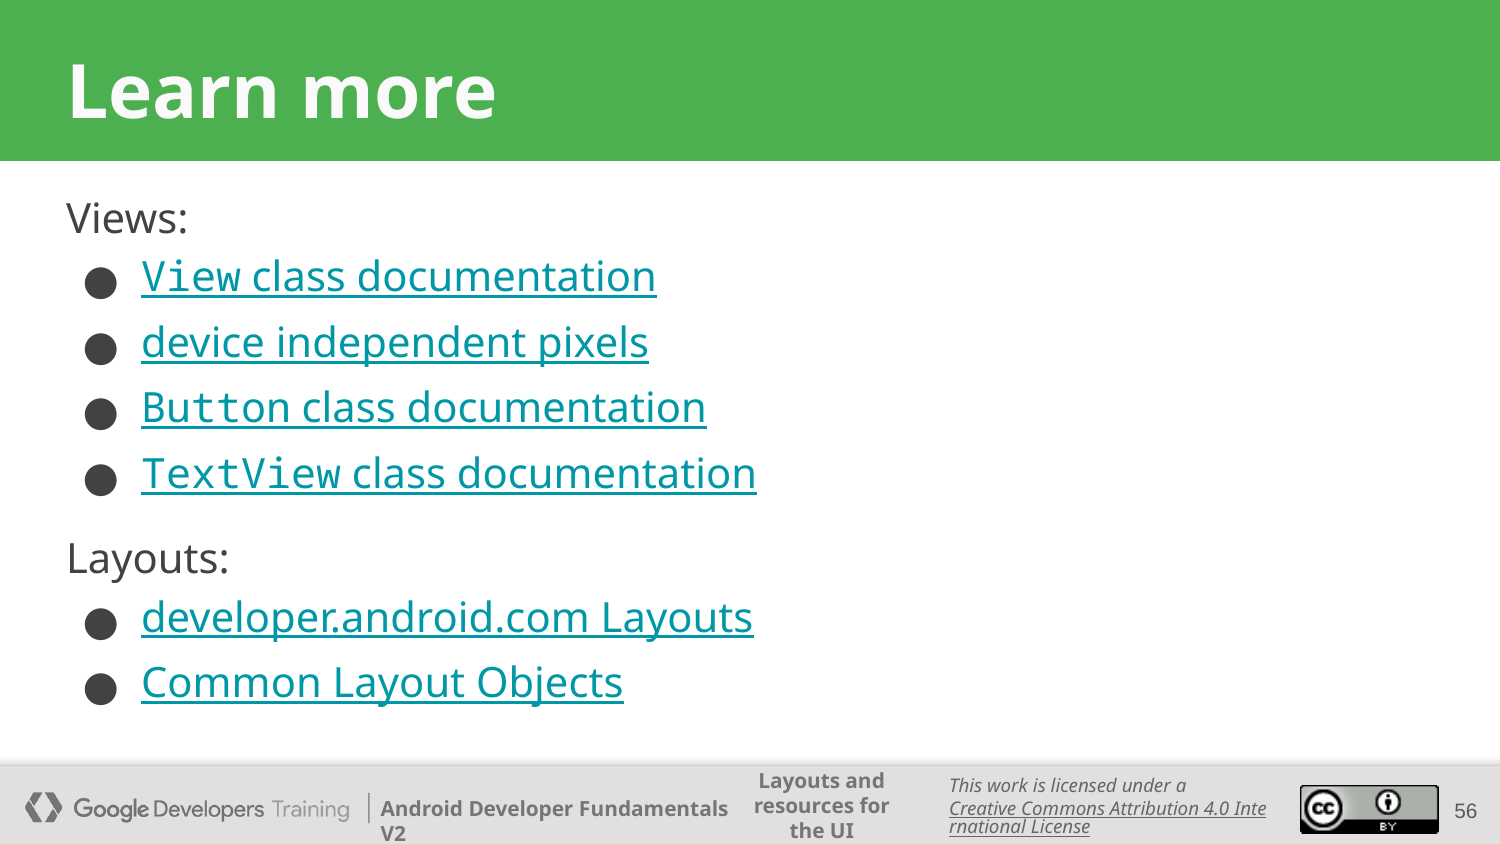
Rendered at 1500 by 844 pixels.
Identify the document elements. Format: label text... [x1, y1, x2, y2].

picture [0, 161, 1500, 844]
title Learn more [51, 28, 1449, 122]
list Views: View class documentation device independent pixels Button class documentation TextView class documentation Layouts: developer.android.com Layouts Common Layout Objects [51, 169, 1449, 750]
slide_number ‹#› [1402, 777, 1493, 842]
